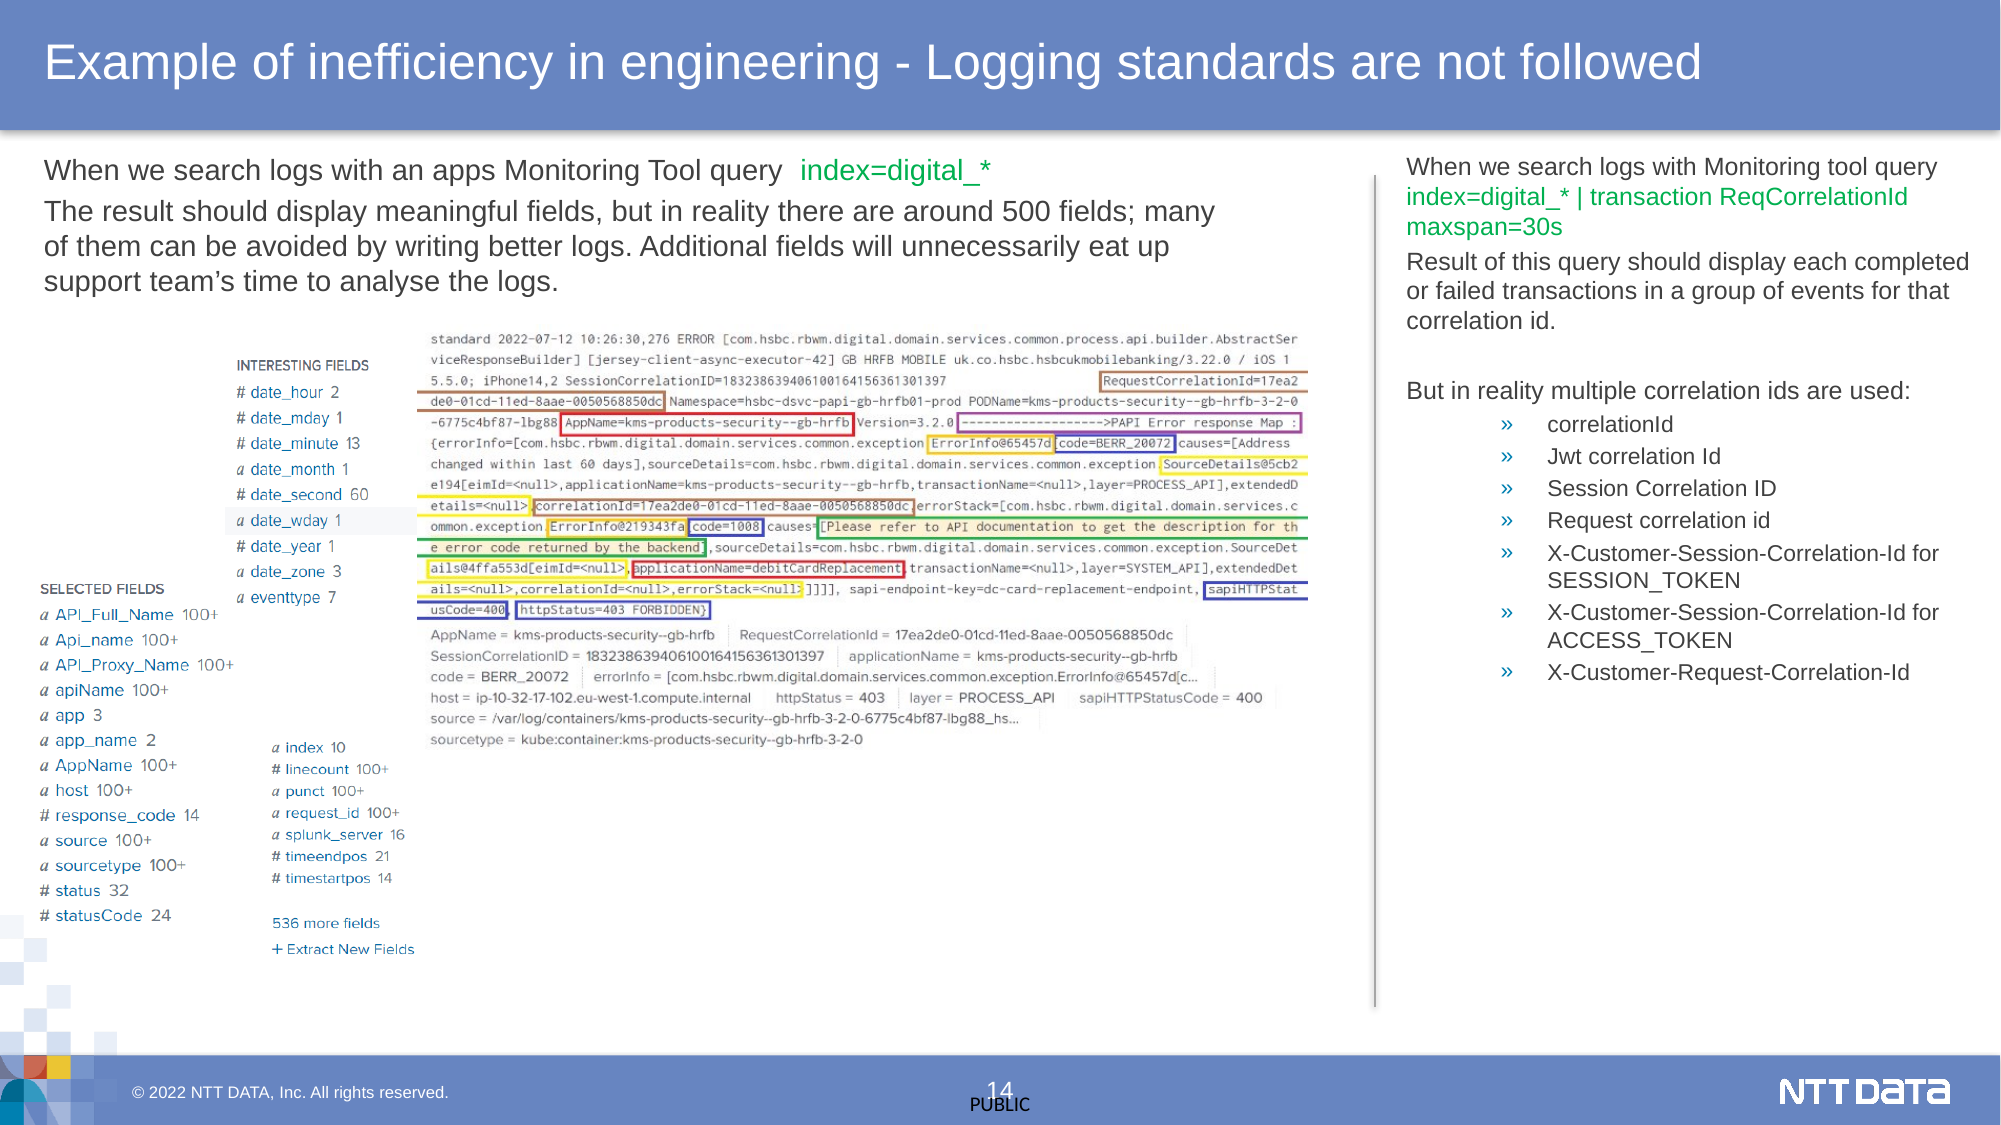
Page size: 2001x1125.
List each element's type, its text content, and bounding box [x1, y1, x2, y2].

text_box When we search logs with Monitoring tool query index=digital_* | transaction ReqCorrelationId maxspan=30s Result of this query should display each completed or failed transactions in a group of events for that correlation id. But in reality multiple correlation ids are used: correlationId Jwt correlation Id Session Correlation ID Request correlation id X-Customer-Session-Correlation-Id for SESSION_TOKEN X-Customer-Session-Correlation-Id for ACCESS_TOKEN X-Customer-Request-Correlation-Id [1391, 142, 2000, 990]
picture [1767, 1066, 1962, 1116]
picture [0, 324, 1308, 1125]
list When we search logs with an apps Monitoring Tool query index=digital_* The result should display meaningful fields, but in reality there are around 500 fields; many of them can be avoided by writing better logs. Additional fields will unnecessarily eat up support team’s time to analyse the logs. [28, 143, 1253, 401]
title Example of inefficiency in engineering - Logging standards are not followed [28, 0, 1972, 119]
